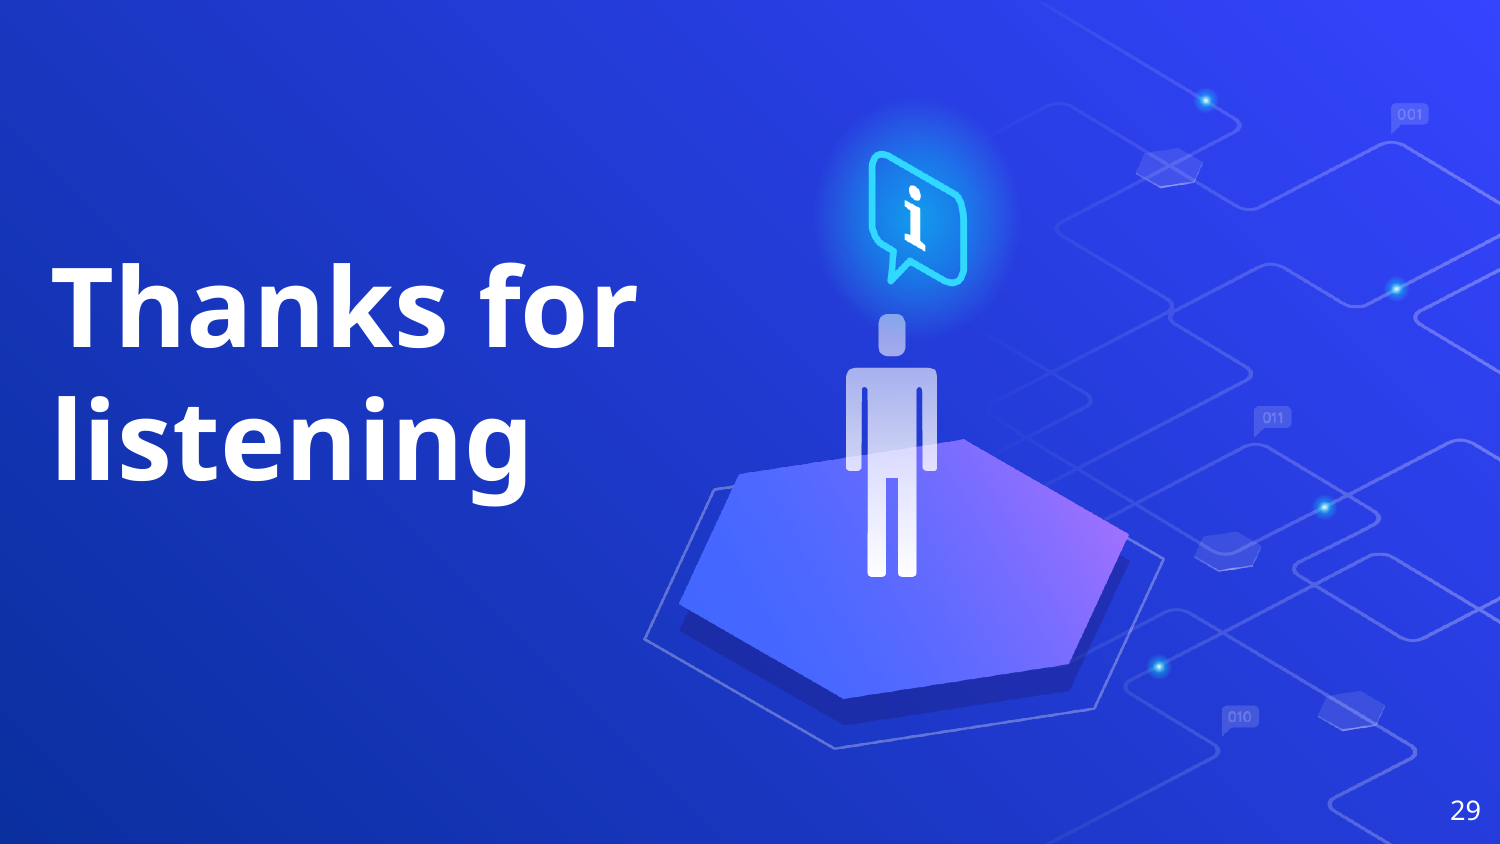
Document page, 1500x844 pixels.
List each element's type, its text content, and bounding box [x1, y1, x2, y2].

title Thanks for listening [50, 350, 841, 503]
picture [0, 0, 1500, 844]
slide_number 29 [1391, 779, 1482, 844]
